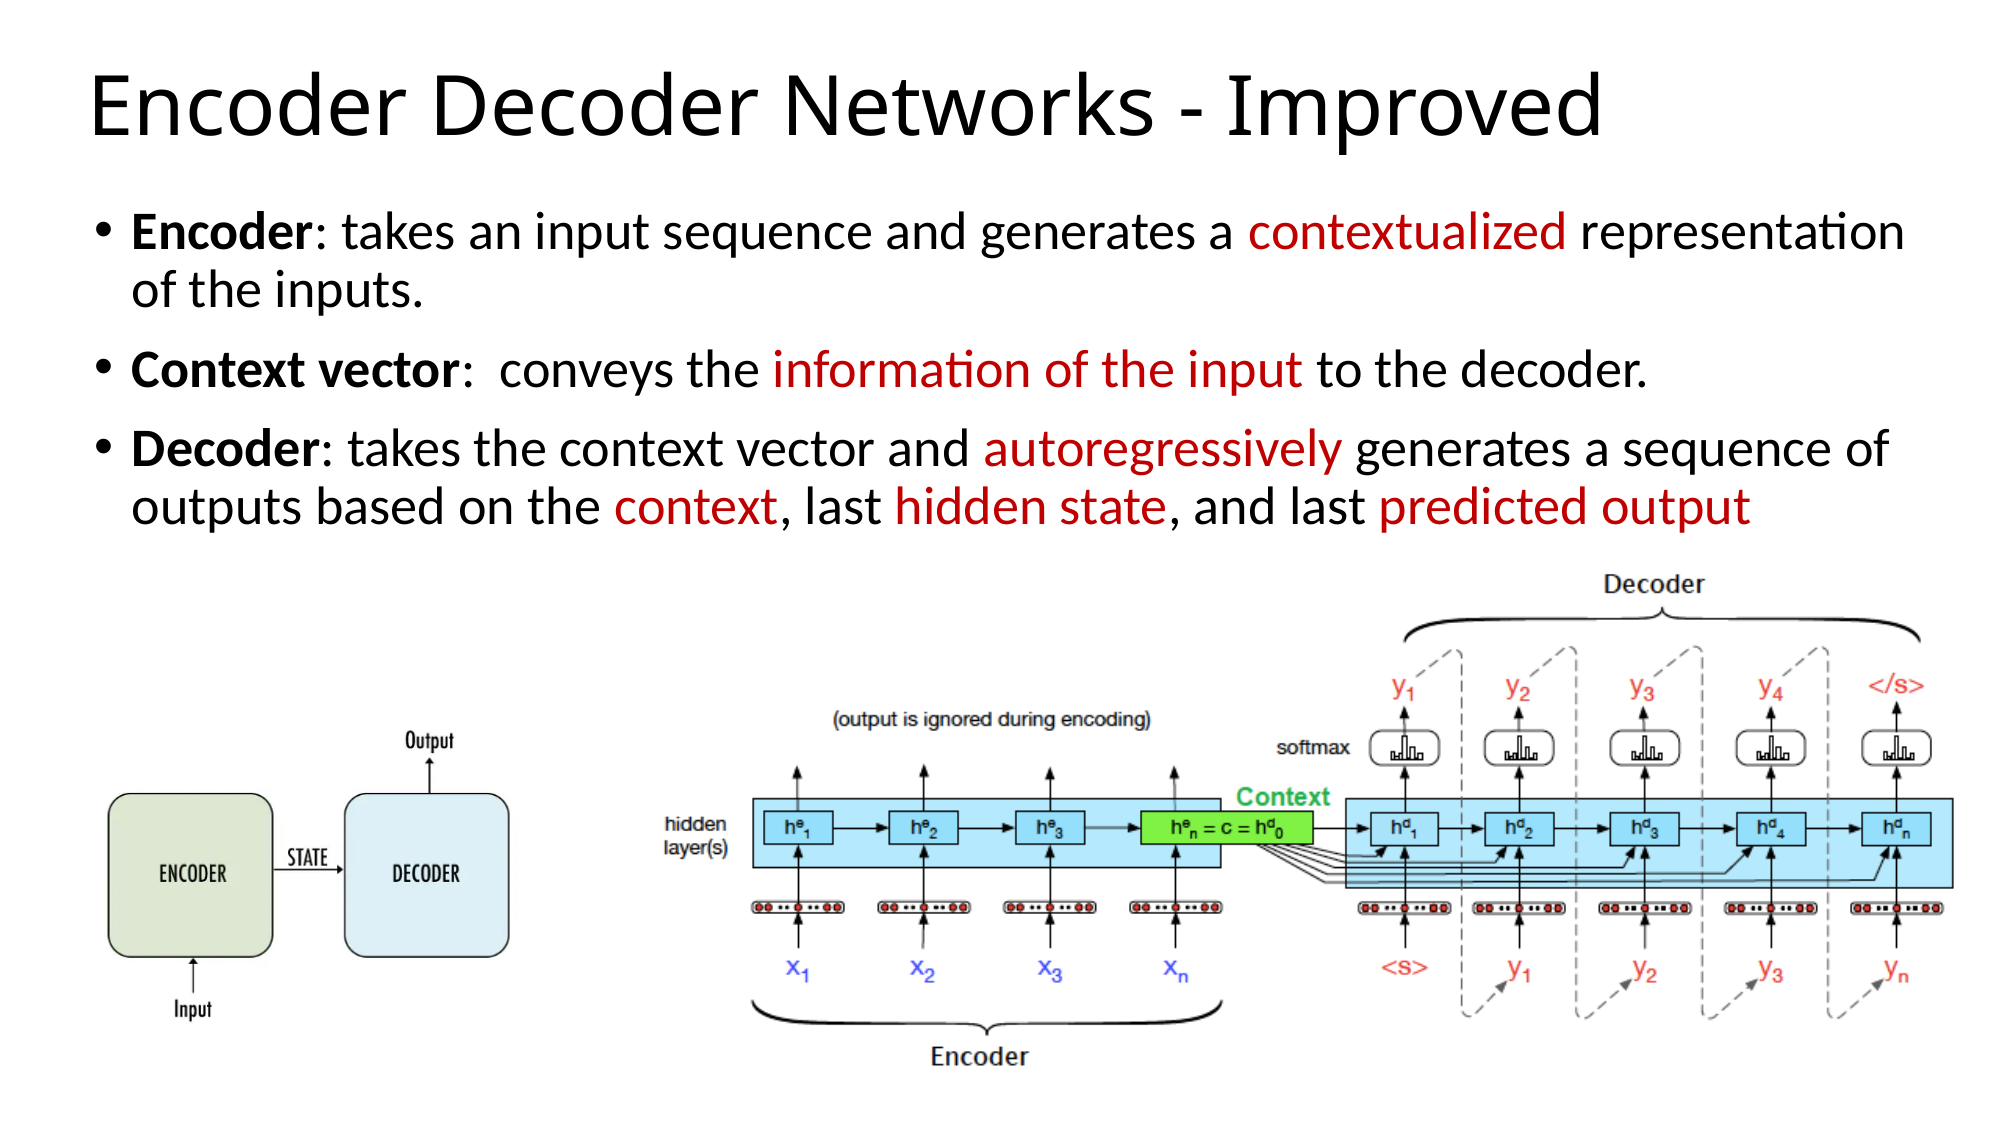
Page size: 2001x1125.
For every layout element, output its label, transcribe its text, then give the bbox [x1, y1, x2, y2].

picture [43, 706, 571, 1055]
title Encoder Decoder Networks - Improved [70, 0, 1796, 218]
list Encoder: takes an input sequence and generates a contextualized representation of the inputs. Context vector: conveys the information of the input to the decoder. Decoder: takes the context vector and autoregressively generates a sequence of outputs based on the context, last hidden state, and last predicted output [79, 194, 1923, 1011]
picture [651, 562, 1957, 1072]
